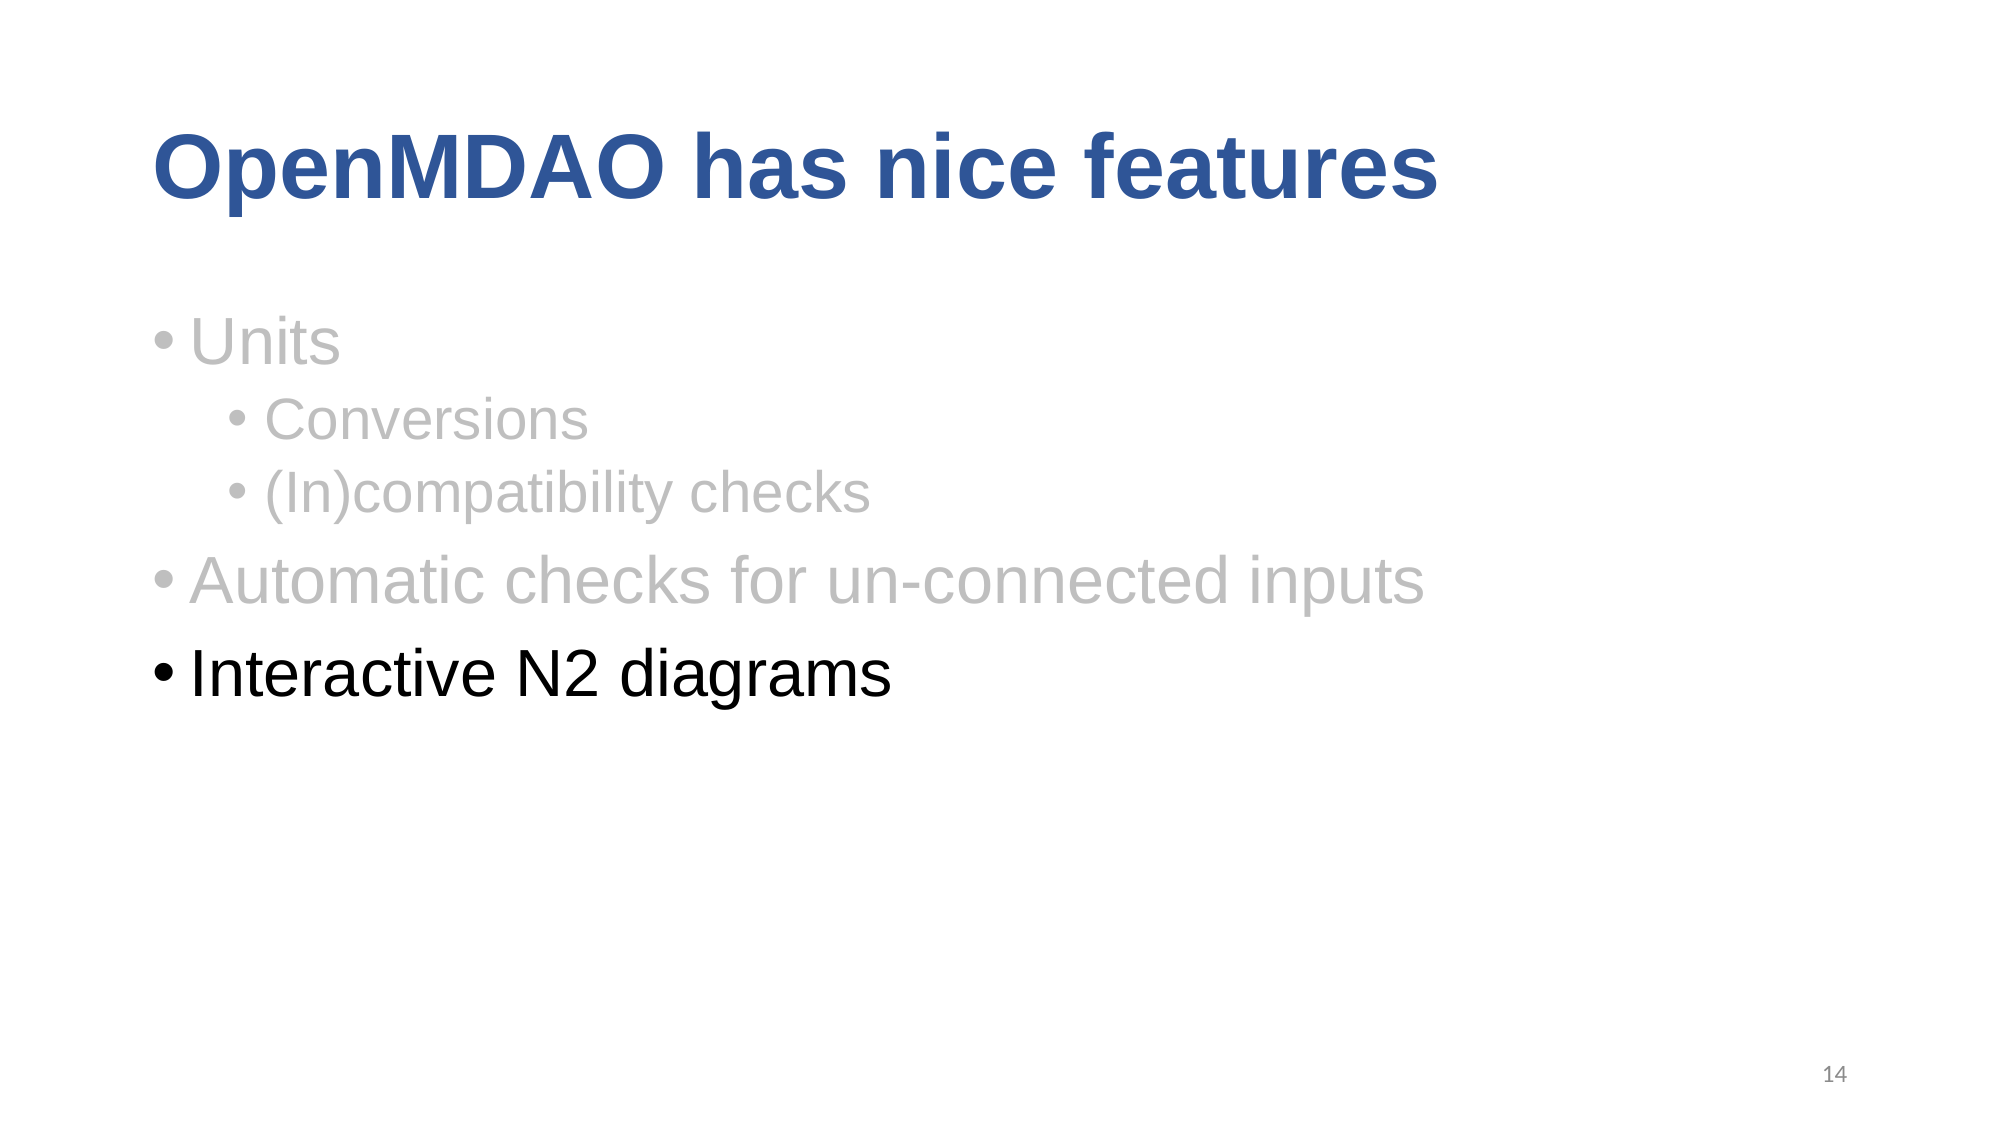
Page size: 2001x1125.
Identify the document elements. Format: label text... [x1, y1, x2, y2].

list Units Conversions (In)compatibility checks Automatic checks for un-connected inputs Interactive N2 diagrams [137, 299, 1812, 1014]
title OpenMDAO has nice features [137, 59, 1863, 278]
slide_number 14 [1412, 1042, 1863, 1103]
